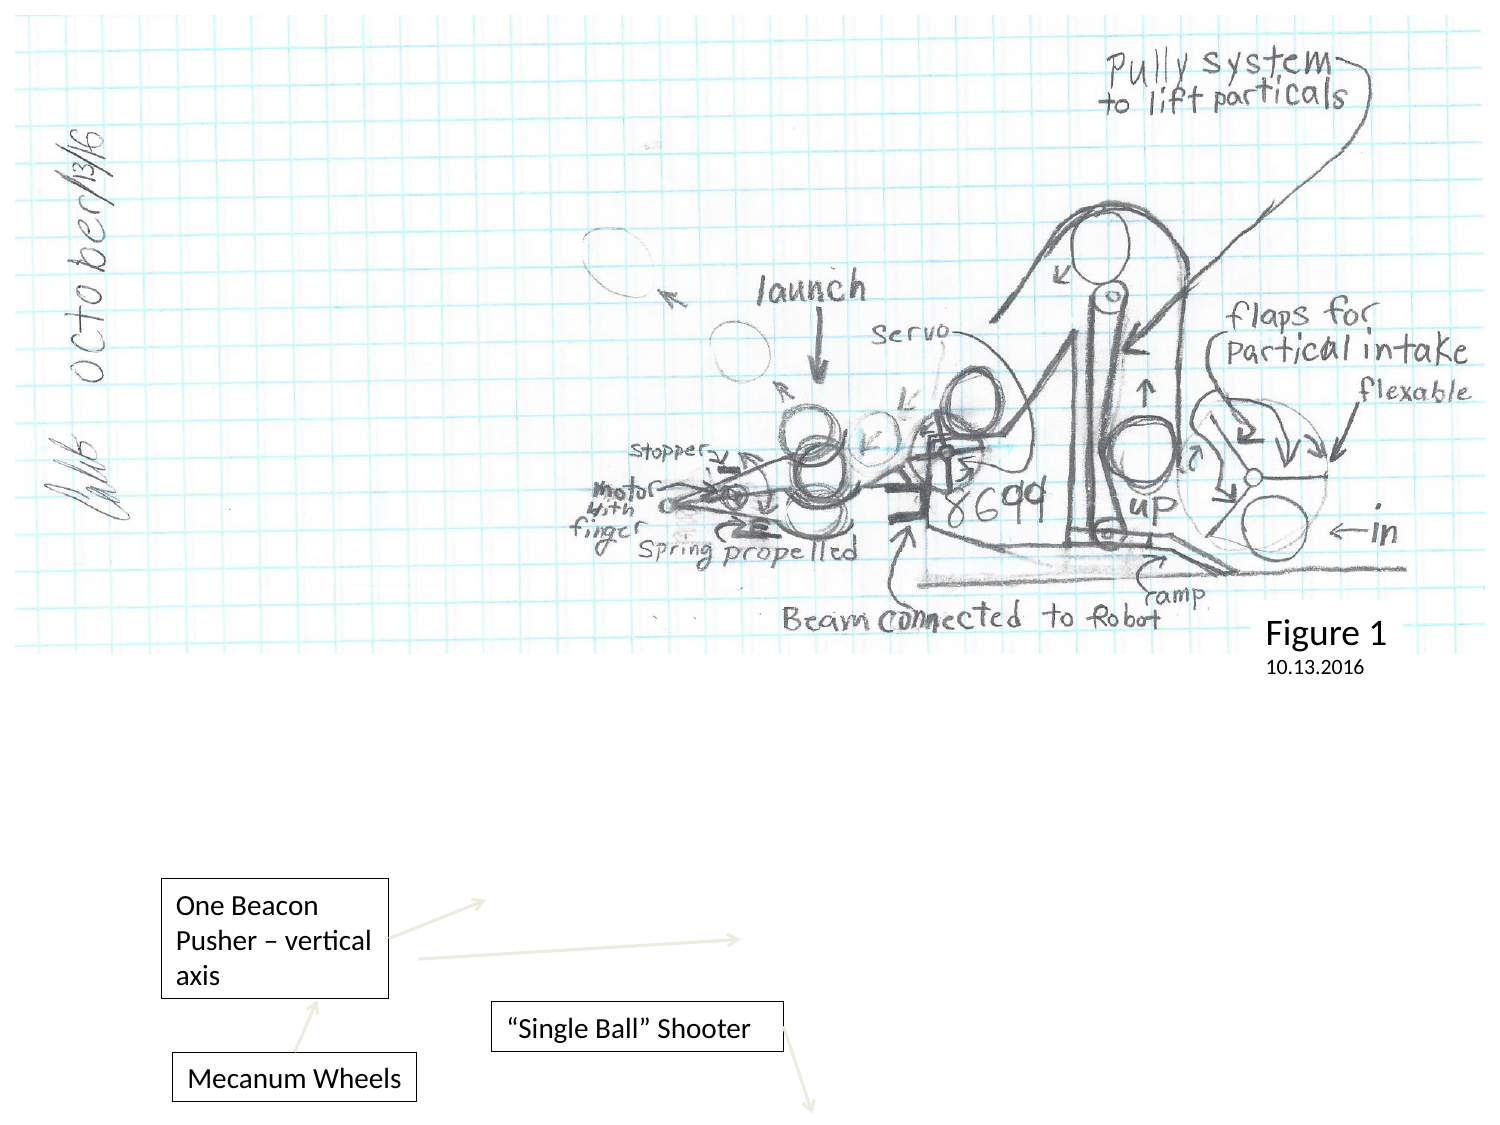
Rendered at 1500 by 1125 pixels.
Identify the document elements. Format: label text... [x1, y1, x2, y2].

text_box Mecanum Wheels [172, 1052, 417, 1102]
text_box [294, 999, 318, 1053]
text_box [418, 939, 741, 960]
text_box Figure 1 10.13.2016 [1250, 662, 1403, 687]
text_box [783, 1026, 813, 1115]
picture [14, 14, 1486, 654]
text_box “Single Ball” Shooter [491, 1001, 784, 1052]
text_box One Beacon Pusher – vertical axis [161, 878, 389, 999]
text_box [388, 899, 487, 940]
